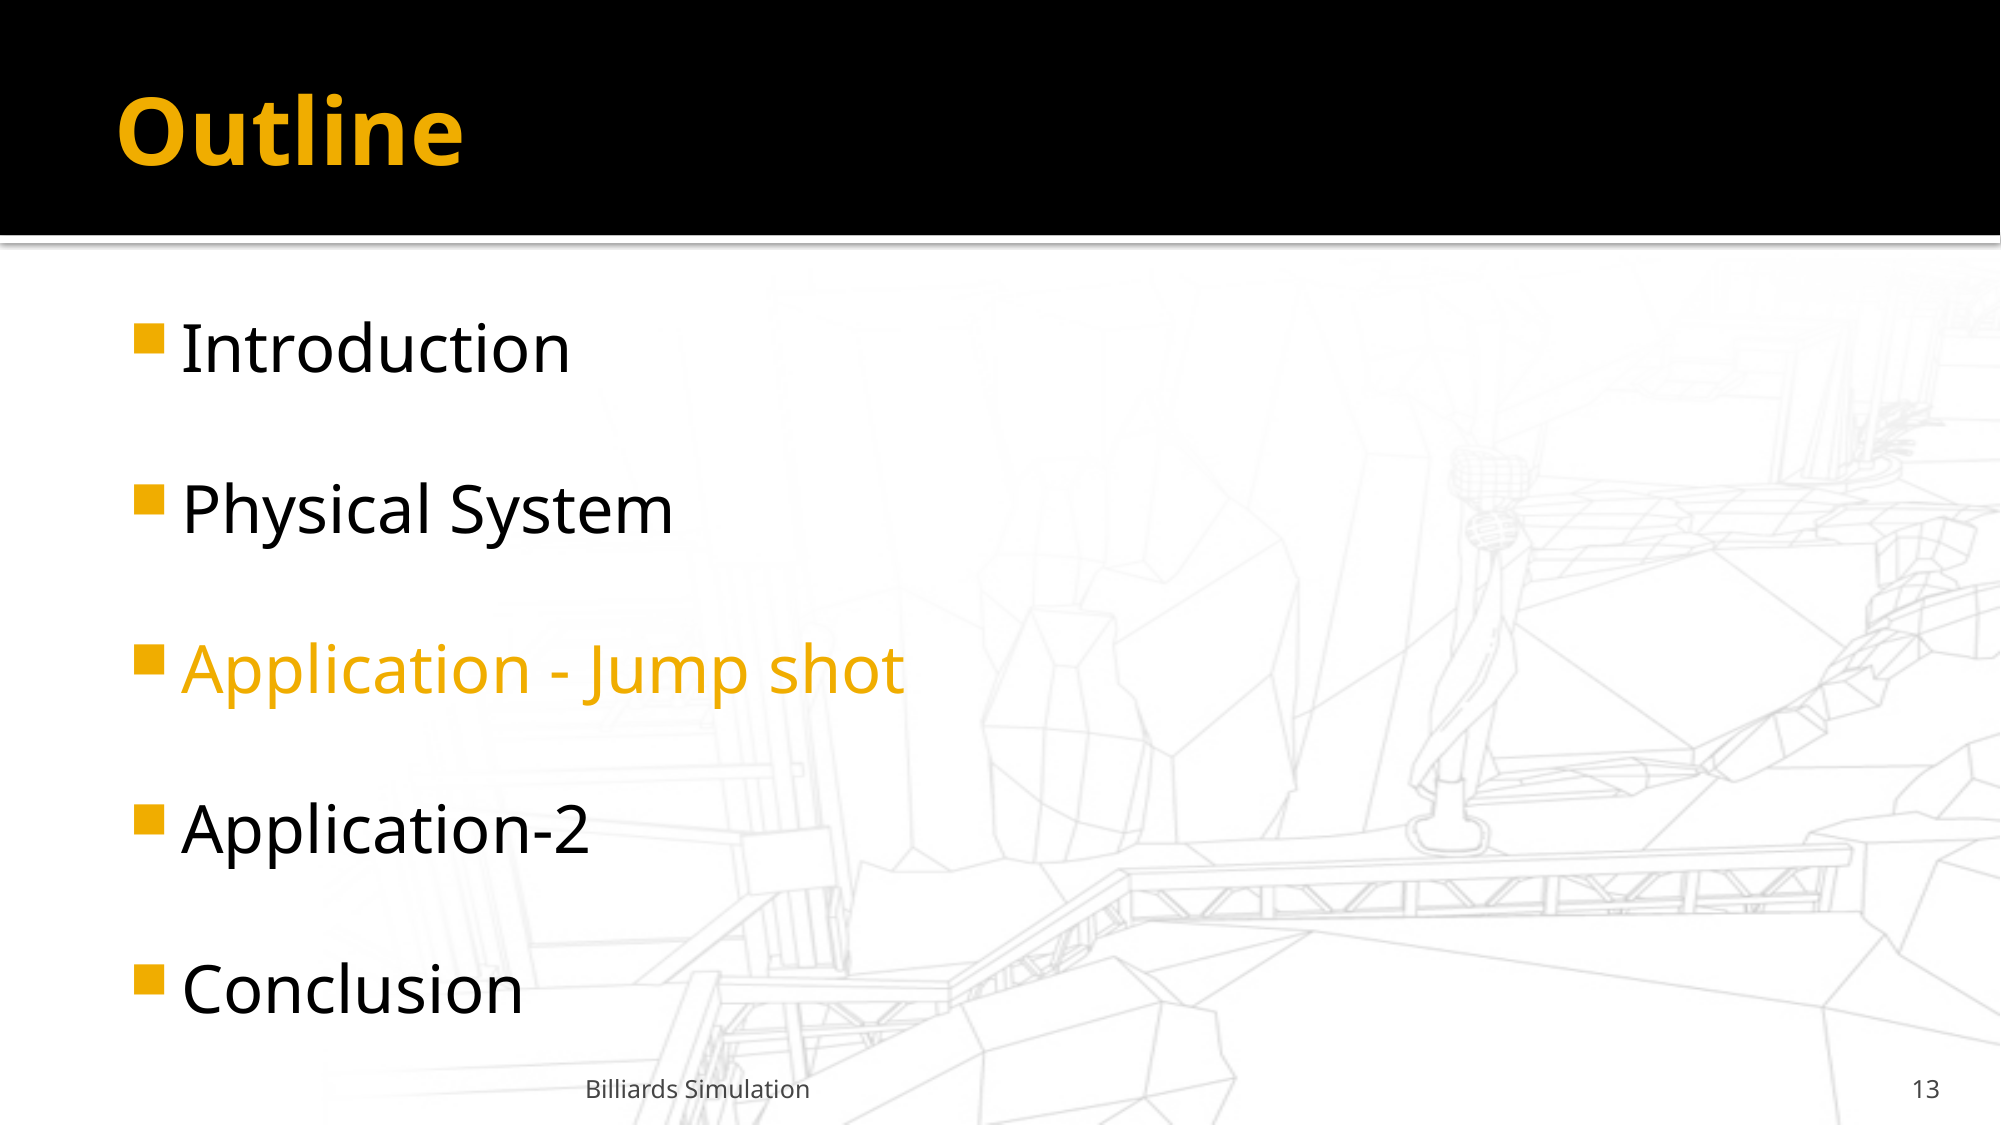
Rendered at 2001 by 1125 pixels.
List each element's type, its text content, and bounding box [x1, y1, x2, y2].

title Outline [99, 25, 1900, 231]
slide_number 13 [1794, 1062, 1955, 1108]
list Introduction Physical System Application - Jump shot Application-2 Conclusion [99, 291, 1900, 1050]
footer Billiards Simulation [577, 1062, 1783, 1108]
